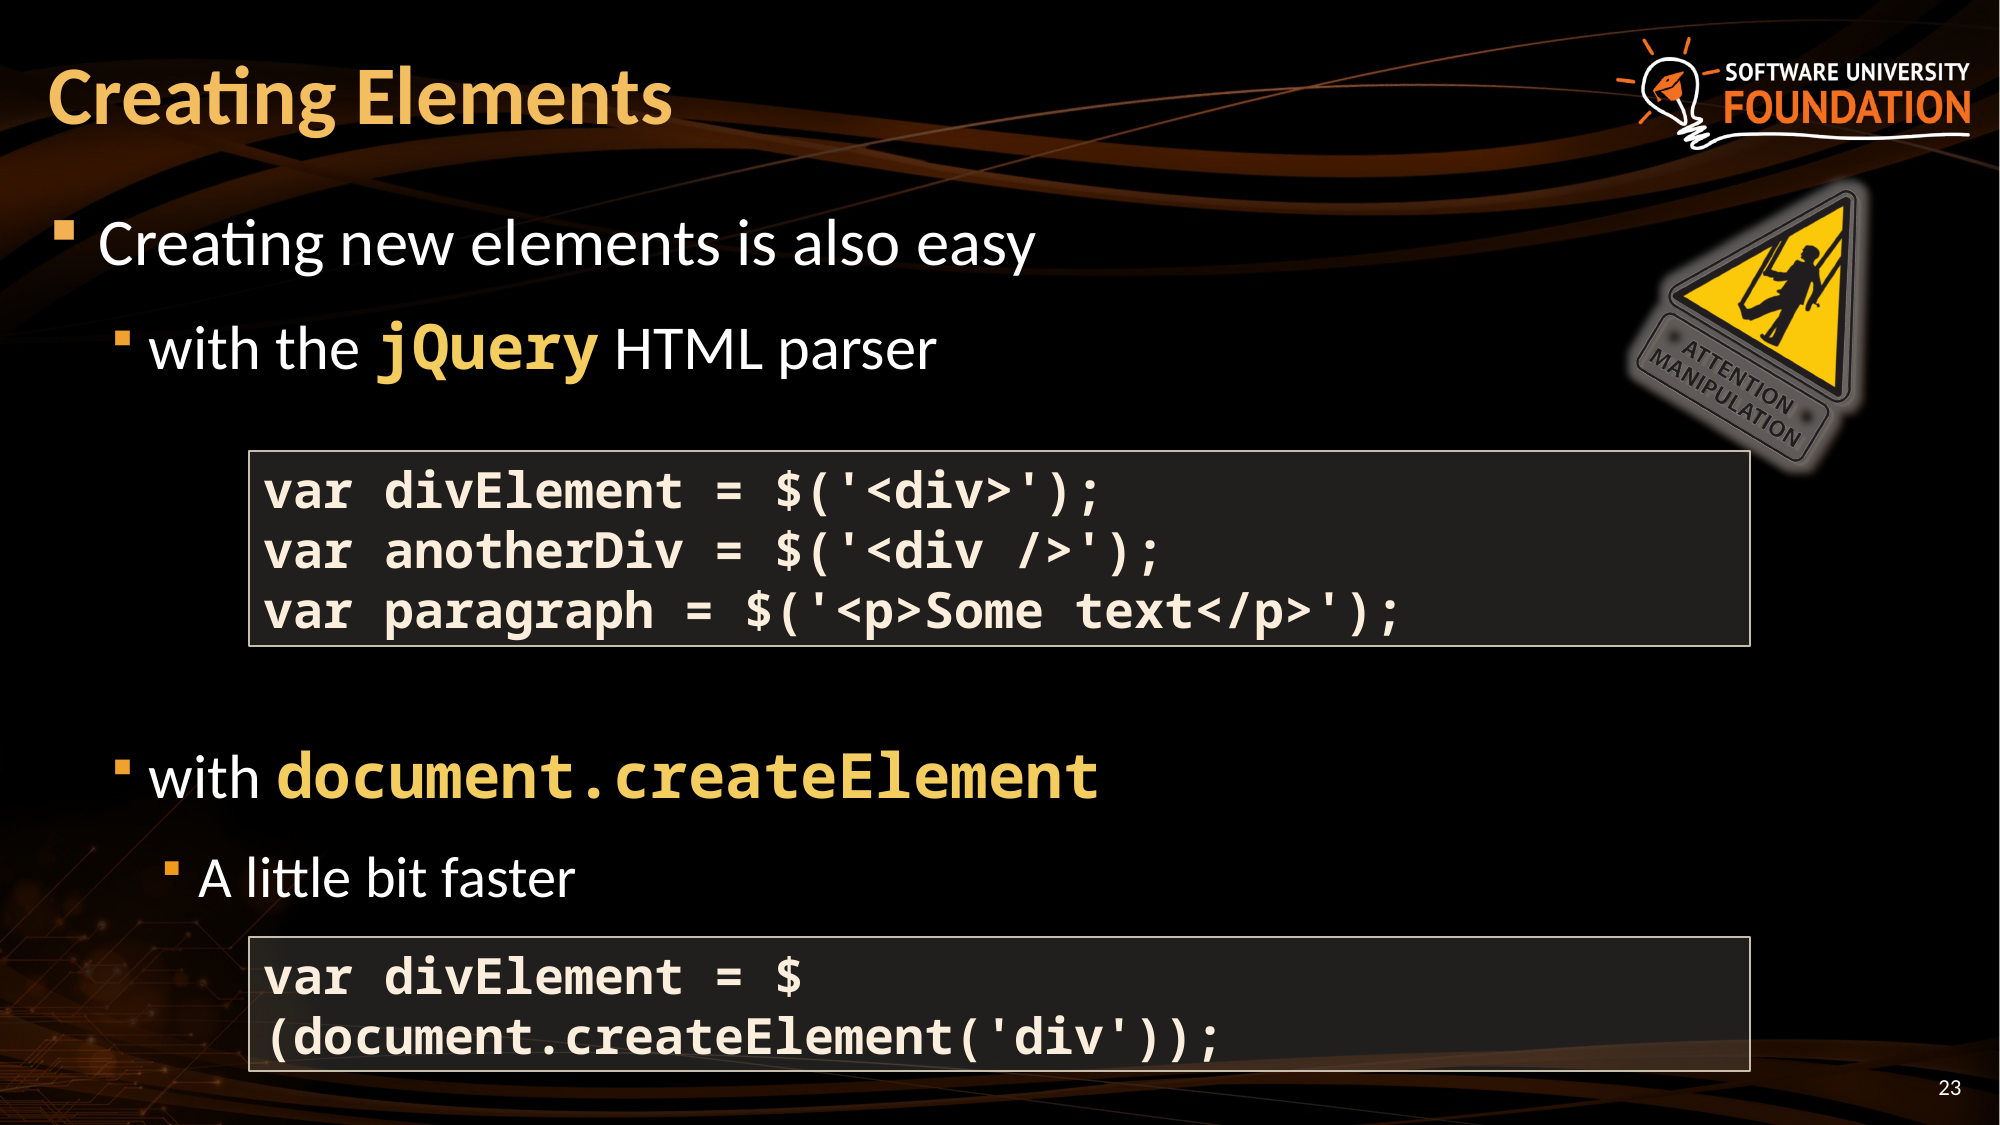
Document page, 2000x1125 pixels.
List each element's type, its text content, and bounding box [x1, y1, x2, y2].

text_box var divElement = $(document.createElement('div')); [249, 936, 1750, 1072]
list Creating new elements is also easy with the jQuery HTML parser with document.createElement A little bit faster [31, 188, 1968, 1103]
text_box var divElement = $('<div>'); var anotherDiv = $('<div />'); var paragraph = $('<p>Some text</p>'); [249, 451, 1750, 646]
title Creating Elements [30, 6, 1602, 189]
picture [0, 0, 2000, 1125]
